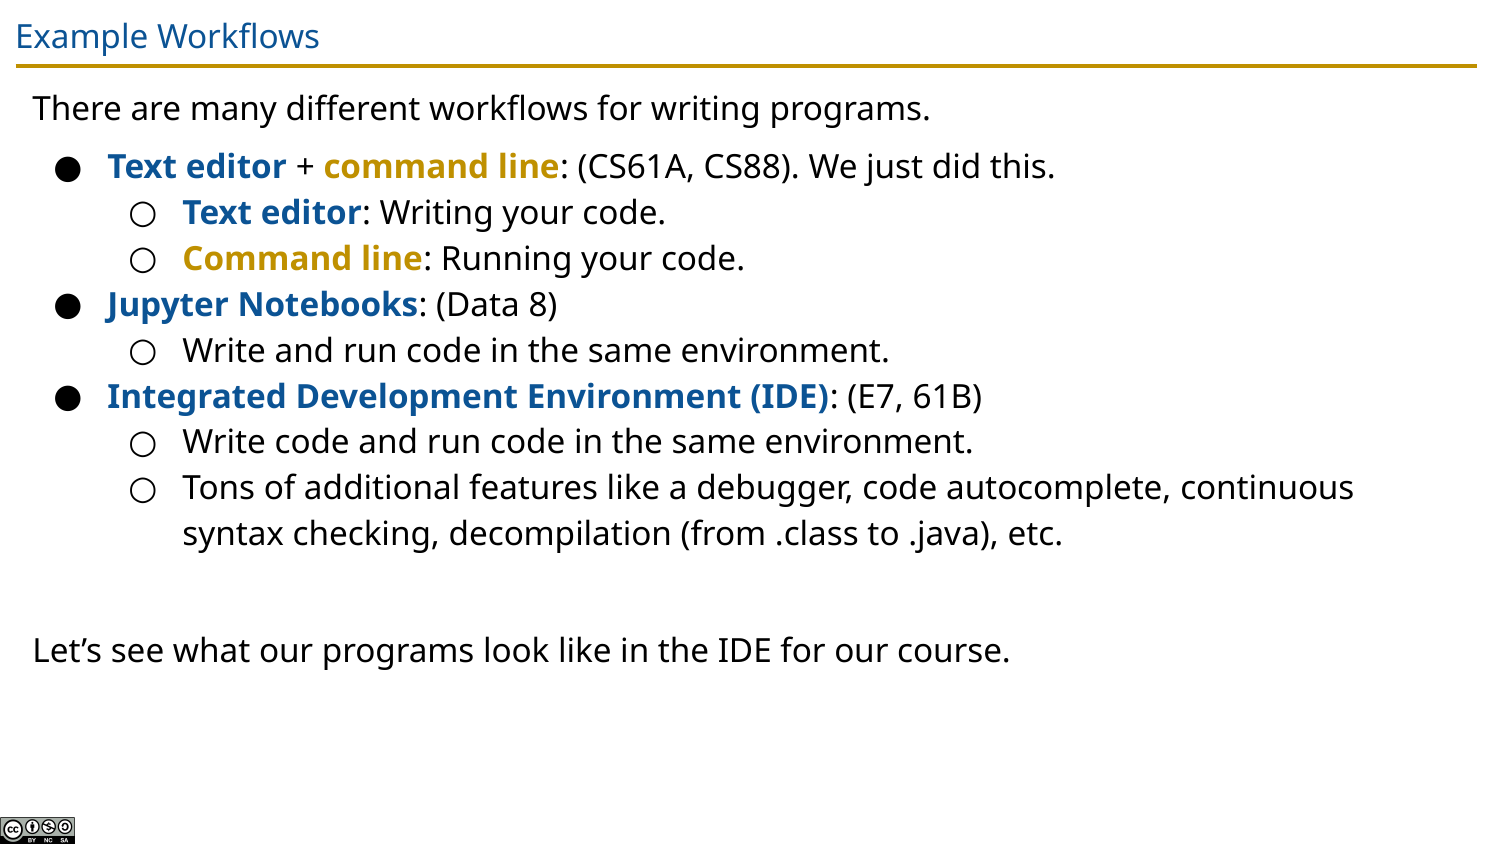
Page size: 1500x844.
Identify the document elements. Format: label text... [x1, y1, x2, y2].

list There are many different workflows for writing programs. Text editor + command line: (CS61A, CS88). We just did this. Text editor: Writing your code. Command line: Running your code. Jupyter Notebooks: (Data 8) Write and run code in the same environment. Integrated Development Environment (IDE): (E7, 61B) Write code and run code in the same environment. Tons of additional features like a debugger, code autocomplete, continuous syntax checking, decompilation (from .class to .java), etc. Let’s see what our programs look like in the IDE for our course. [17, 65, 1416, 627]
picture [0, 817, 75, 844]
title Example Workflows [0, 0, 1398, 65]
